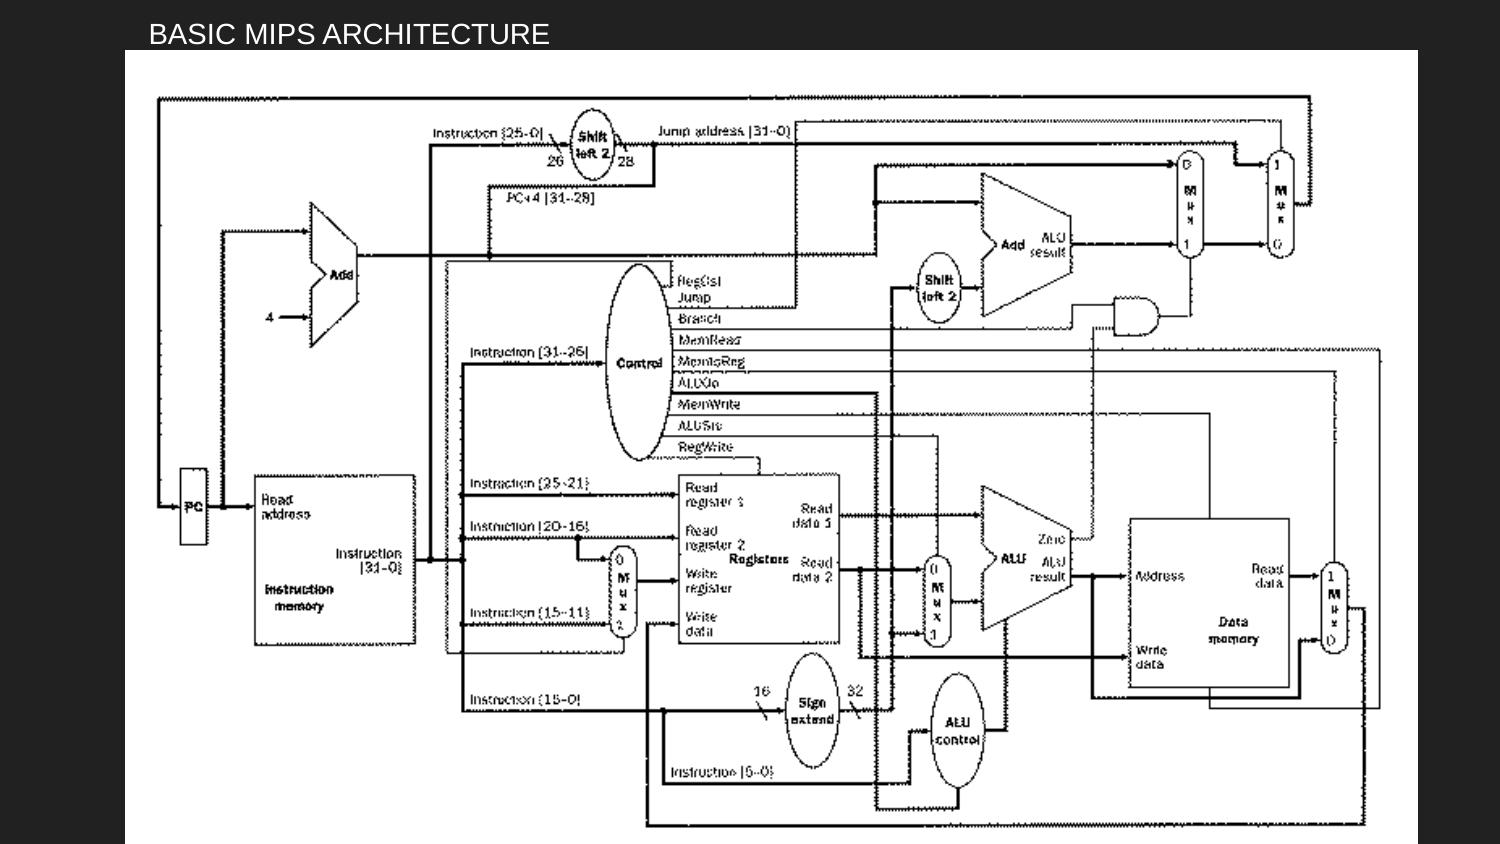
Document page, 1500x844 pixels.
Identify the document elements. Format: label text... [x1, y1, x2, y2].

picture [124, 50, 1418, 844]
title BASIC MIPS ARCHITECTURE [133, 0, 1455, 102]
